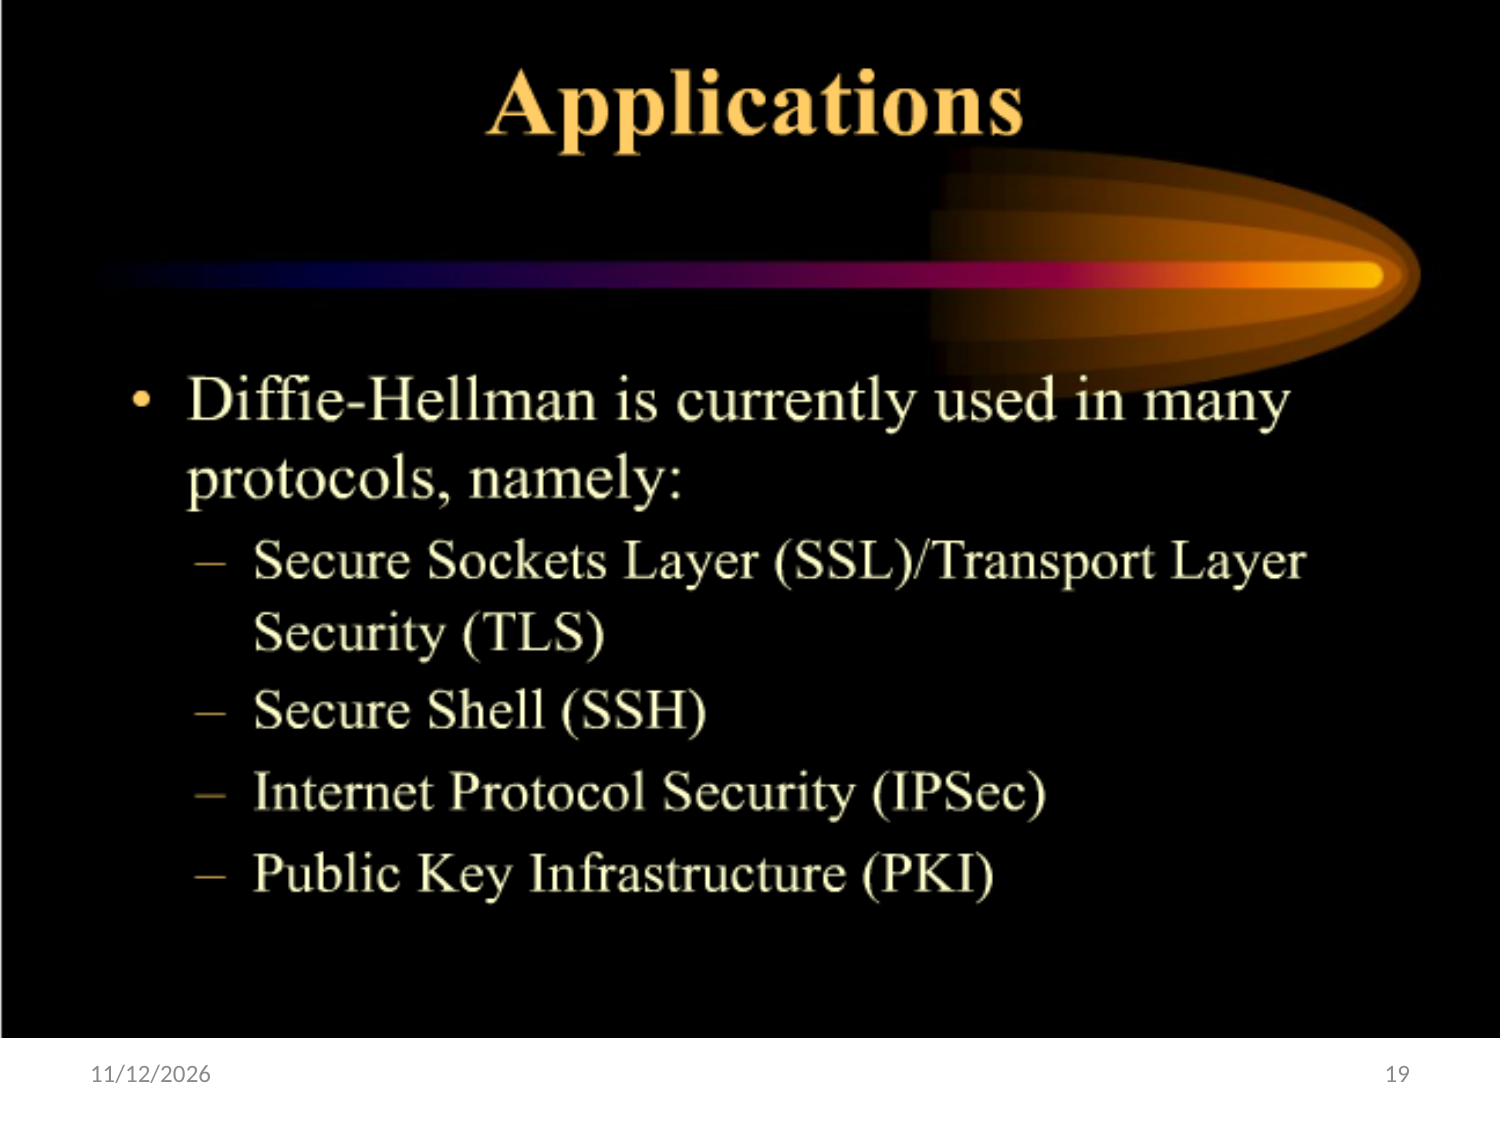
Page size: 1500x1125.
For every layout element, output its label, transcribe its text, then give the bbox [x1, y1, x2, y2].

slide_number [75, 1046, 425, 1103]
picture [0, 0, 1500, 1038]
slide_number 19 [1074, 1046, 1425, 1103]
